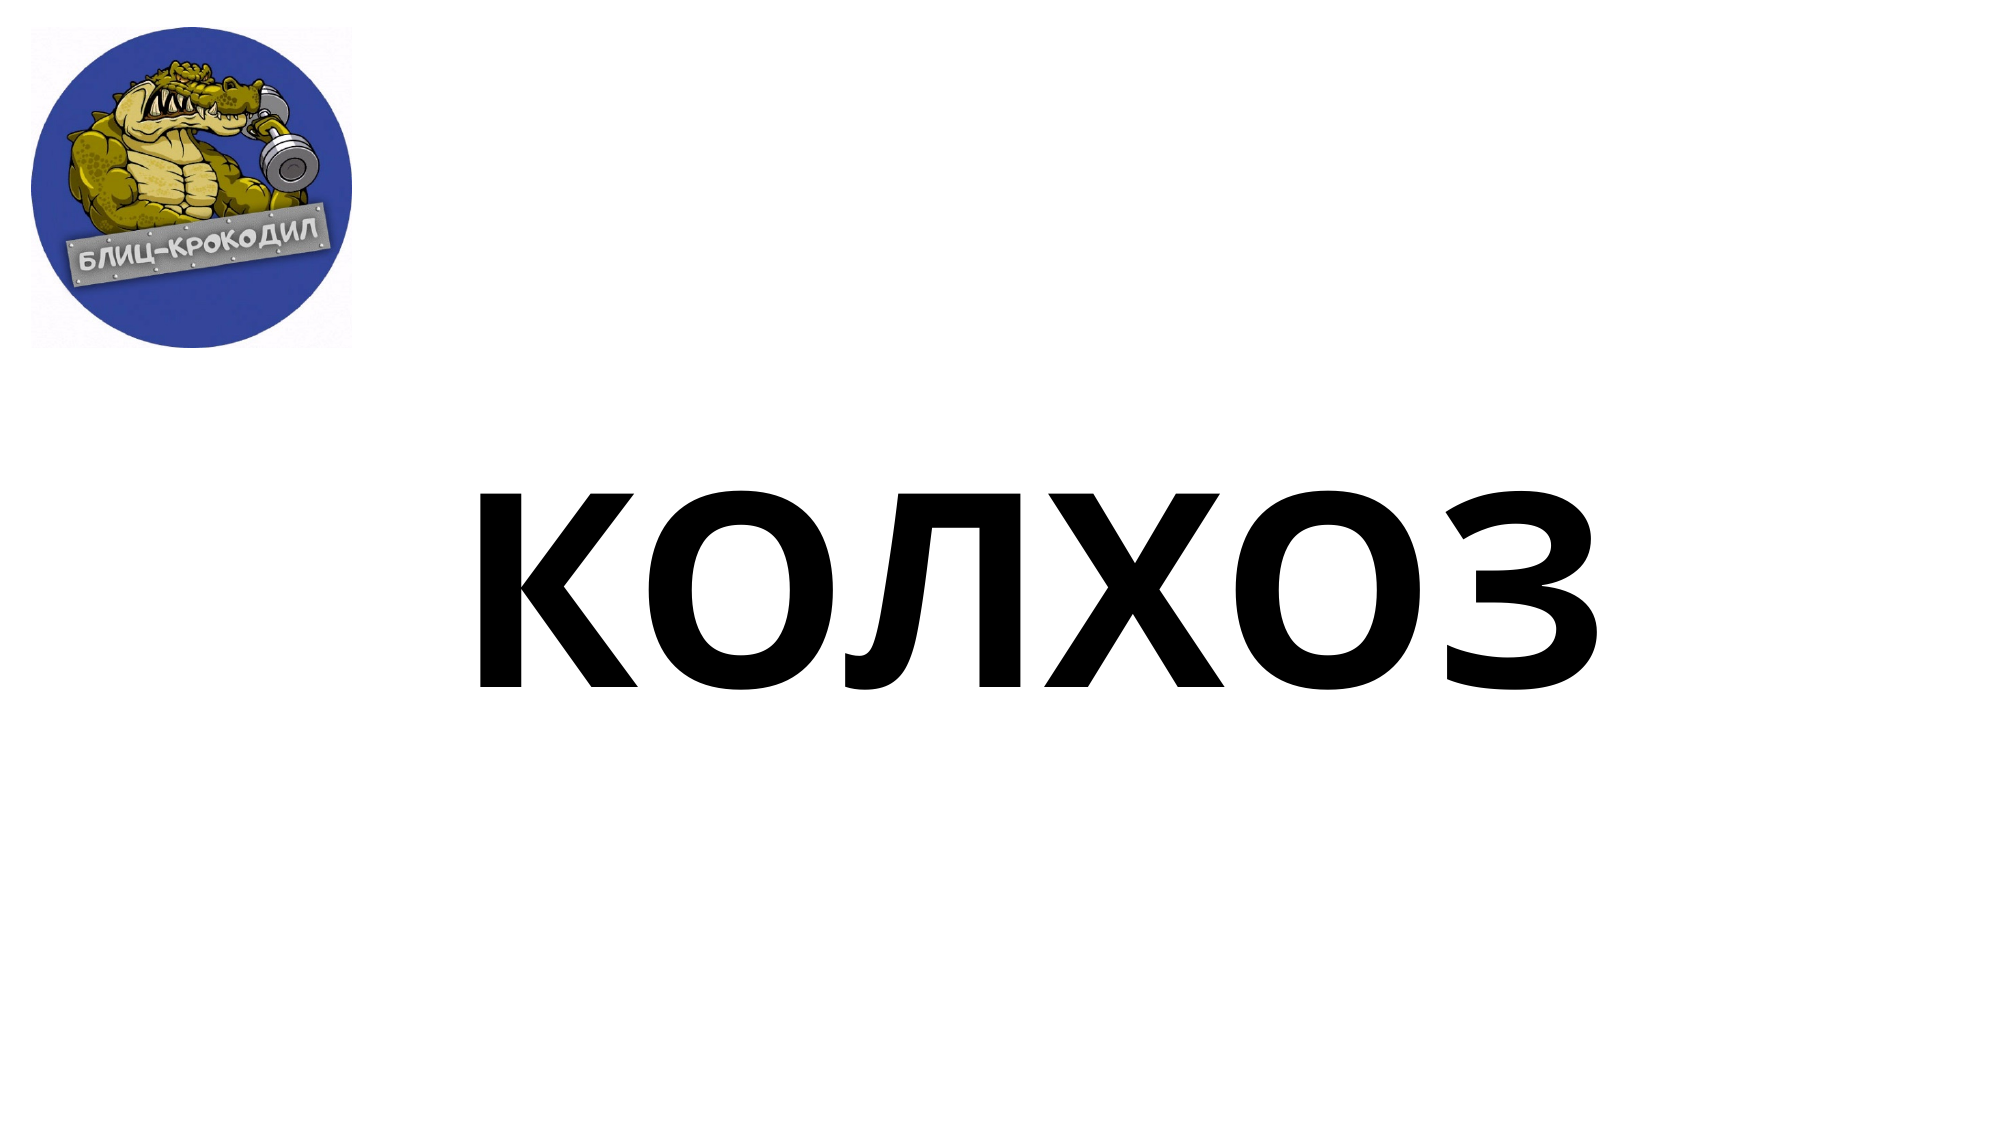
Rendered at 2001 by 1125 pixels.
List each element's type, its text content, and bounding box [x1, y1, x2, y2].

picture [31, 27, 352, 348]
title КОЛХОЗ [282, 361, 1783, 754]
